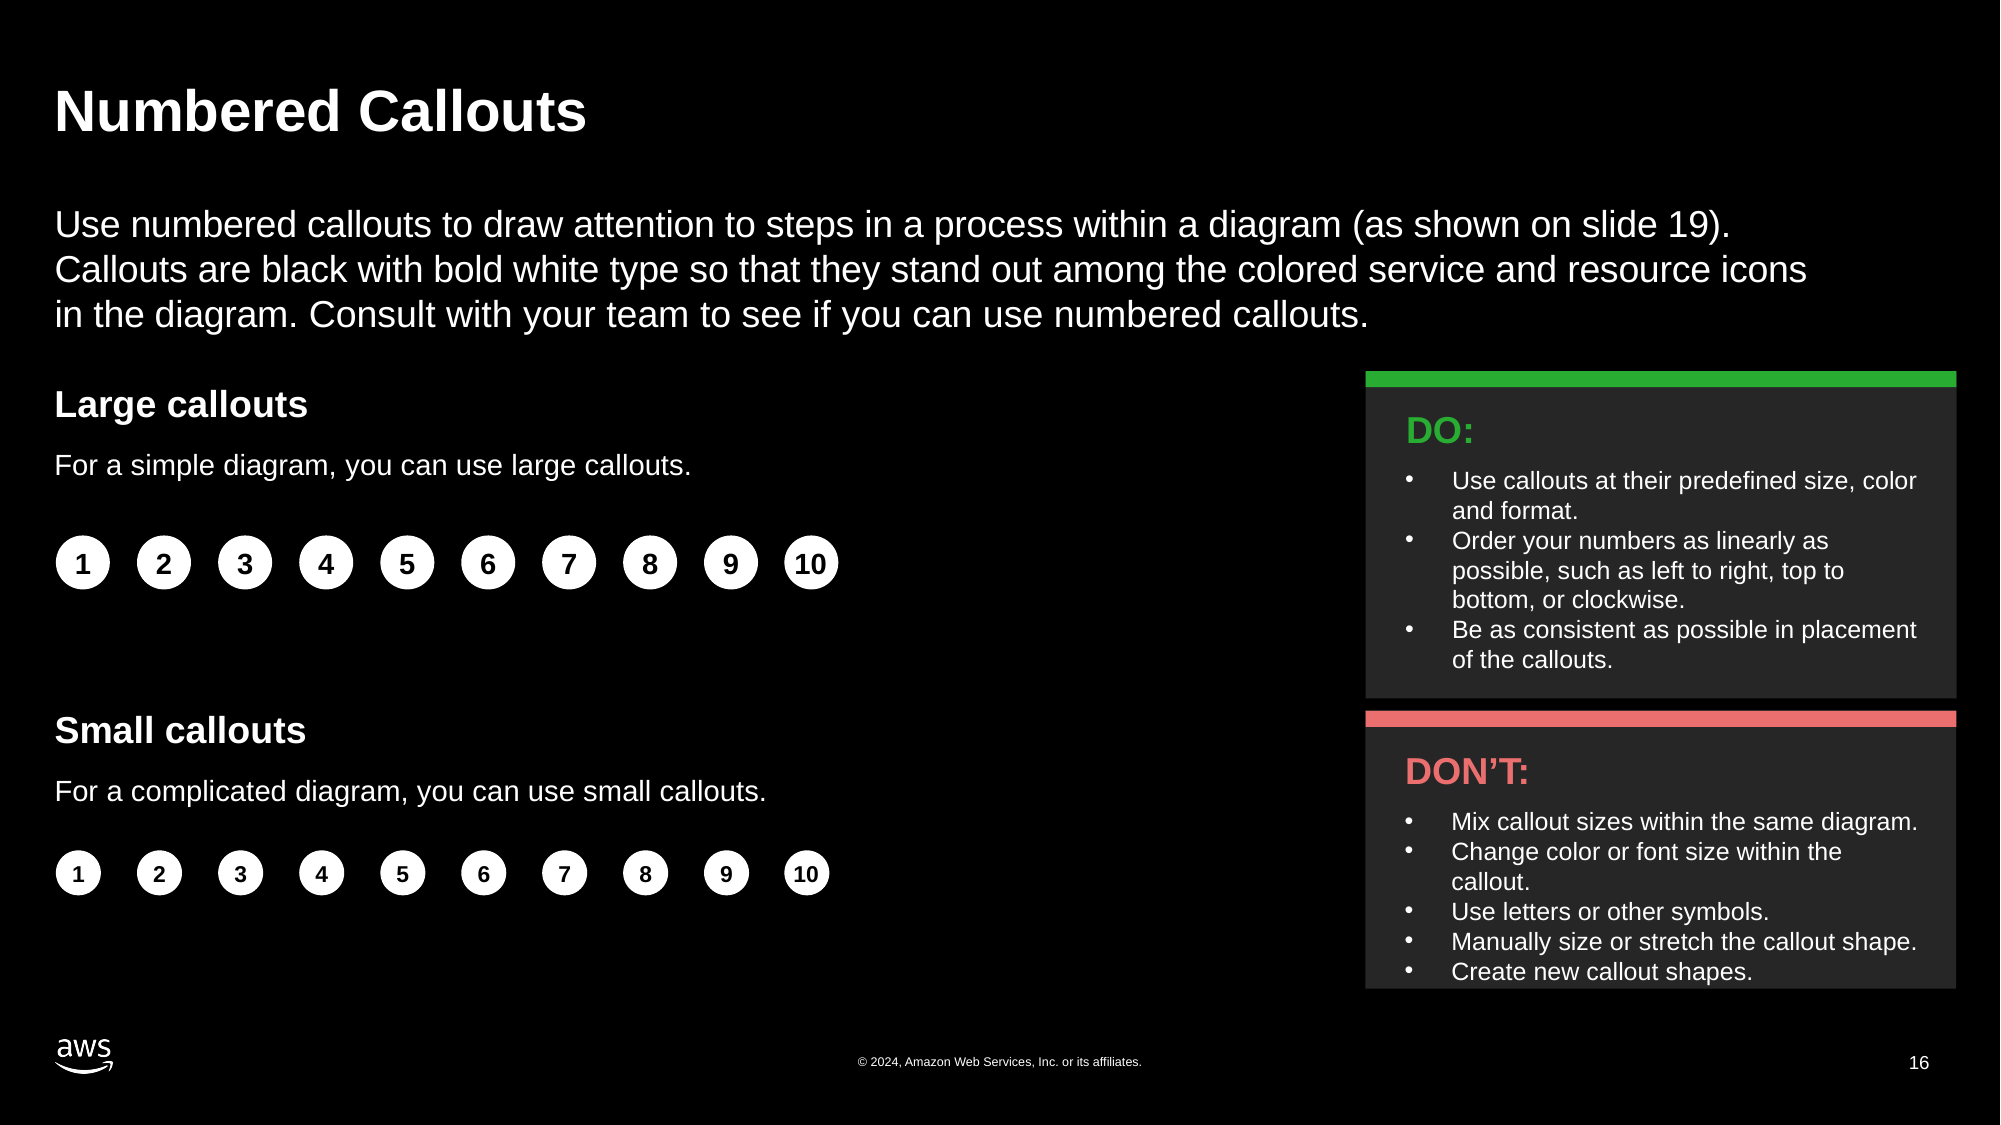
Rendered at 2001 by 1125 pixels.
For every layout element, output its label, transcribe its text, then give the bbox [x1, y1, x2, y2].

text_box 8 [622, 534, 679, 591]
text_box 8 [622, 849, 670, 897]
text_box 3 [217, 849, 265, 897]
text_box Small callouts For a complicated diagram, you can use small callouts. [39, 698, 1196, 830]
text_box 9 [703, 849, 751, 897]
text_box 5 [379, 849, 427, 897]
text_box [1364, 709, 1957, 990]
footer © 2024, Amazon Web Services, Inc. or its affiliates. [662, 1031, 1338, 1092]
text_box 5 [379, 534, 436, 591]
text_box [1365, 371, 1958, 699]
text_box Large callouts For a simple diagram, you can use large callouts. [39, 372, 1196, 698]
text_box Mix callout sizes within the same diagram. Change color or font size within the callout. Use letters or other symbols. Manually size or stretch the callout shape. Create new callout shapes. [1389, 798, 1944, 993]
text_box DO: [1391, 398, 1900, 456]
text_box [1365, 370, 1957, 388]
text_box 2 [135, 849, 184, 897]
text_box 4 [298, 534, 355, 591]
text_box Use callouts at their predefined size, color and format. Order your numbers as linearly as possible, such as left to right, top to bottom, or clockwise. Be as consistent as possible in placement of the callouts. [1390, 456, 1945, 682]
text_box DON’T: [1390, 739, 1899, 798]
picture [55, 1039, 113, 1074]
text_box 2 [135, 534, 193, 591]
text_box 3 [217, 534, 274, 591]
text_box 10 [783, 534, 840, 591]
list Use numbered callouts to draw attention to steps in a process within a diagram (as shown on slide 19). Callouts are black with bold white type so that they stand out among the colored service and resource icons in the diagram. Consult with your team to see if you can use numbered callouts. [39, 192, 1832, 378]
text_box 4 [298, 849, 346, 897]
text_box [1365, 710, 1957, 728]
text_box 7 [541, 849, 589, 897]
slide_number 16 [1494, 1031, 1945, 1092]
text_box 6 [460, 534, 517, 591]
text_box 1 [54, 534, 111, 591]
title Numbered Callouts [39, 59, 1961, 166]
text_box 10 [783, 849, 831, 897]
text_box 7 [541, 534, 598, 591]
text_box 9 [703, 534, 760, 591]
text_box 6 [460, 849, 508, 897]
text_box 1 [54, 849, 102, 897]
